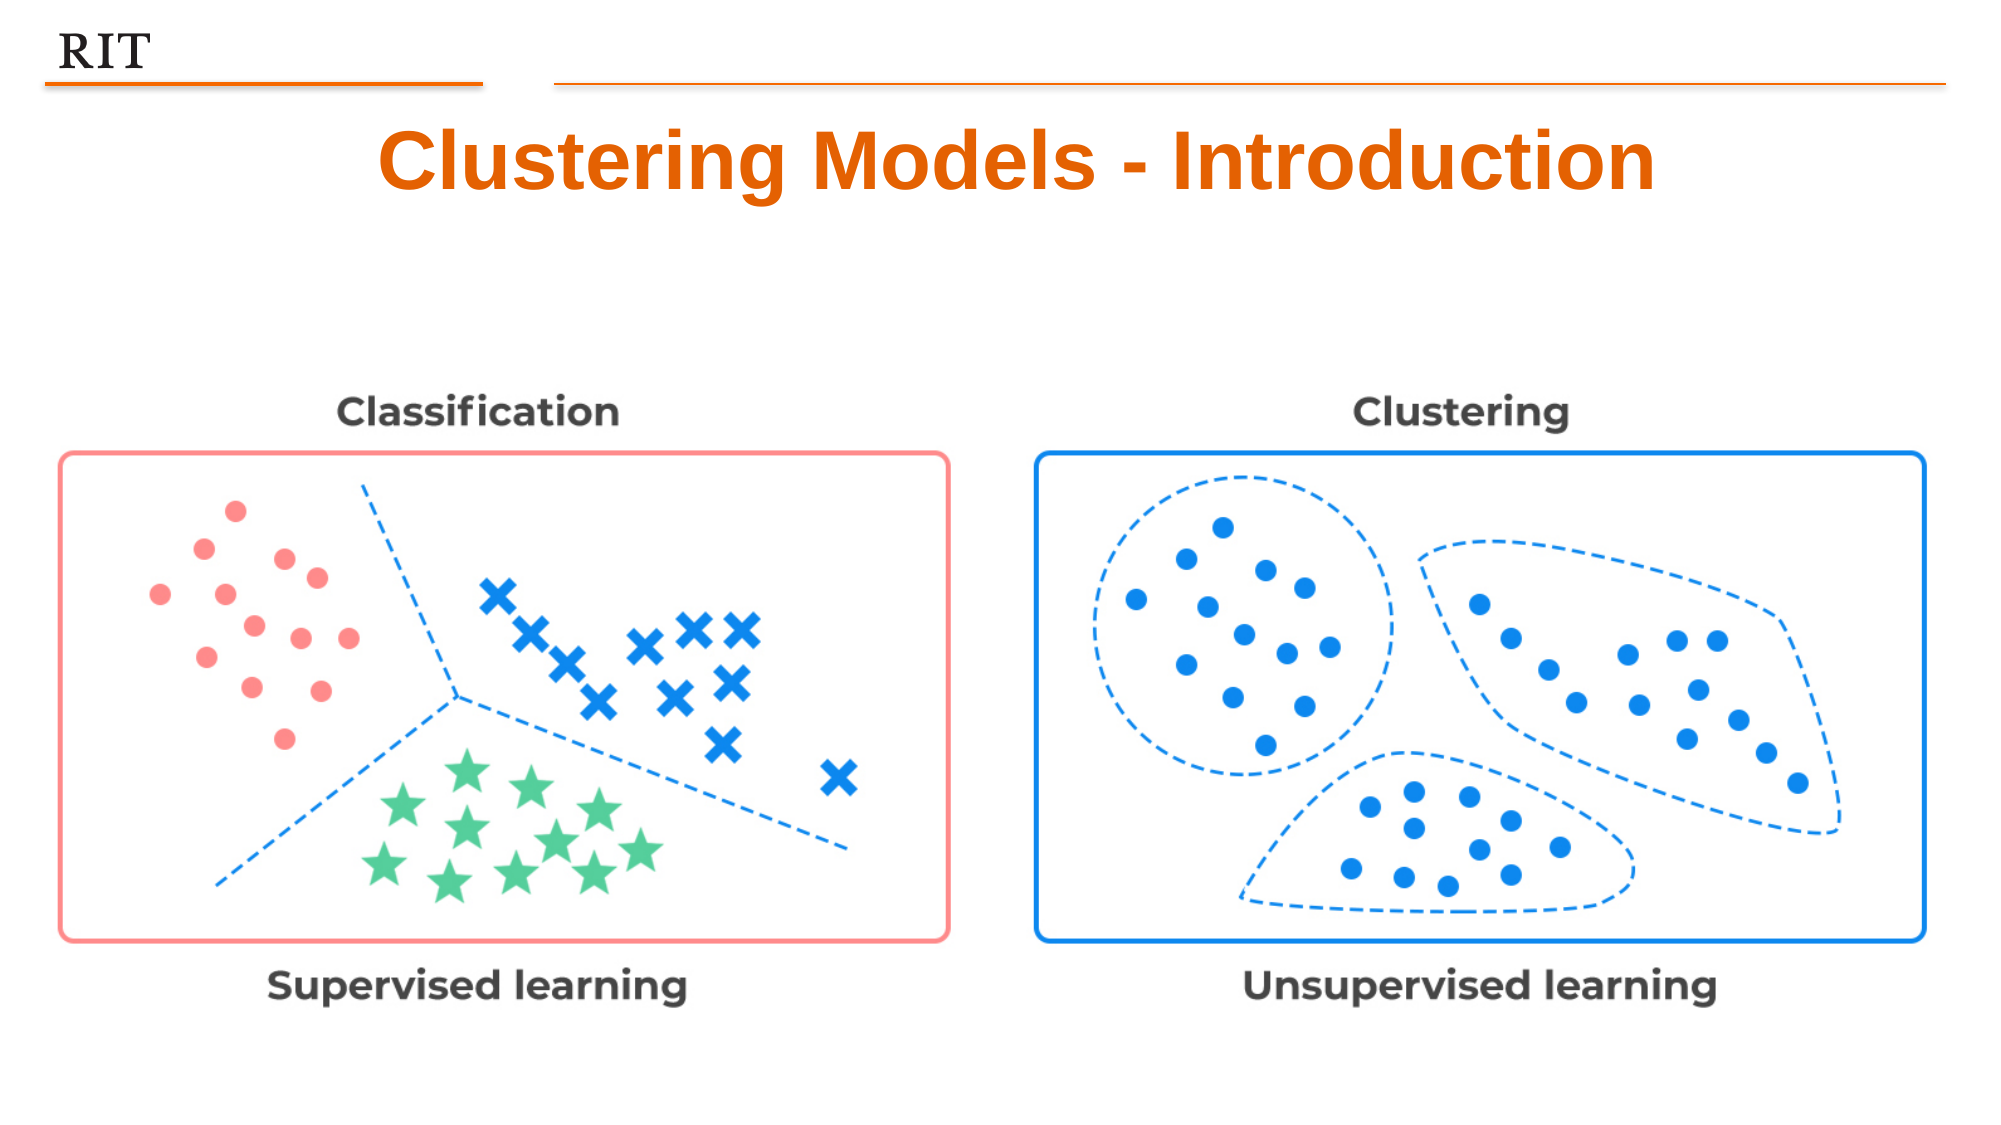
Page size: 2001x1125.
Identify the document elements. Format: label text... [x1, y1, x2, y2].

title Clustering Models - Introduction [117, 114, 1918, 198]
picture [40, 363, 1951, 1023]
